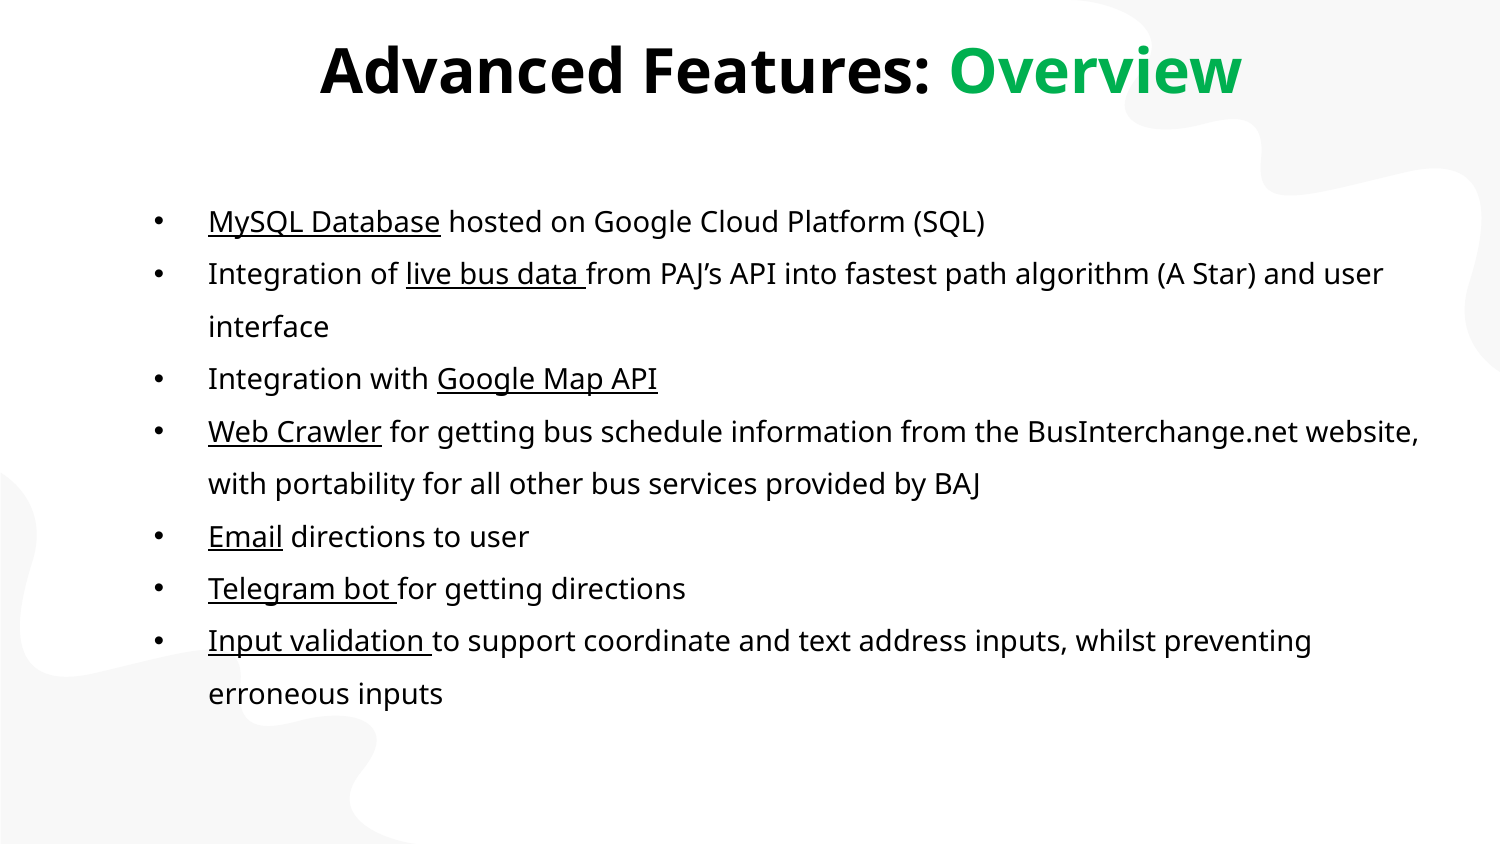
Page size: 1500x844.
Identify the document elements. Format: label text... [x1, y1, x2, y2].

text_box MySQL Database hosted on Google Cloud Platform (SQL) Integration of live bus data from PAJ’s API into fastest path algorithm (A Star) and user interface Integration with Google Map API Web Crawler for getting bus schedule information from the BusInterchange.net website, with portability for all other bus services provided by BAJ Email directions to user Telegram bot for getting directions Input validation to support coordinate and text address inputs, whilst preventing erroneous inputs [118, 141, 1445, 807]
title Advanced Features: Overview [149, 16, 1414, 111]
